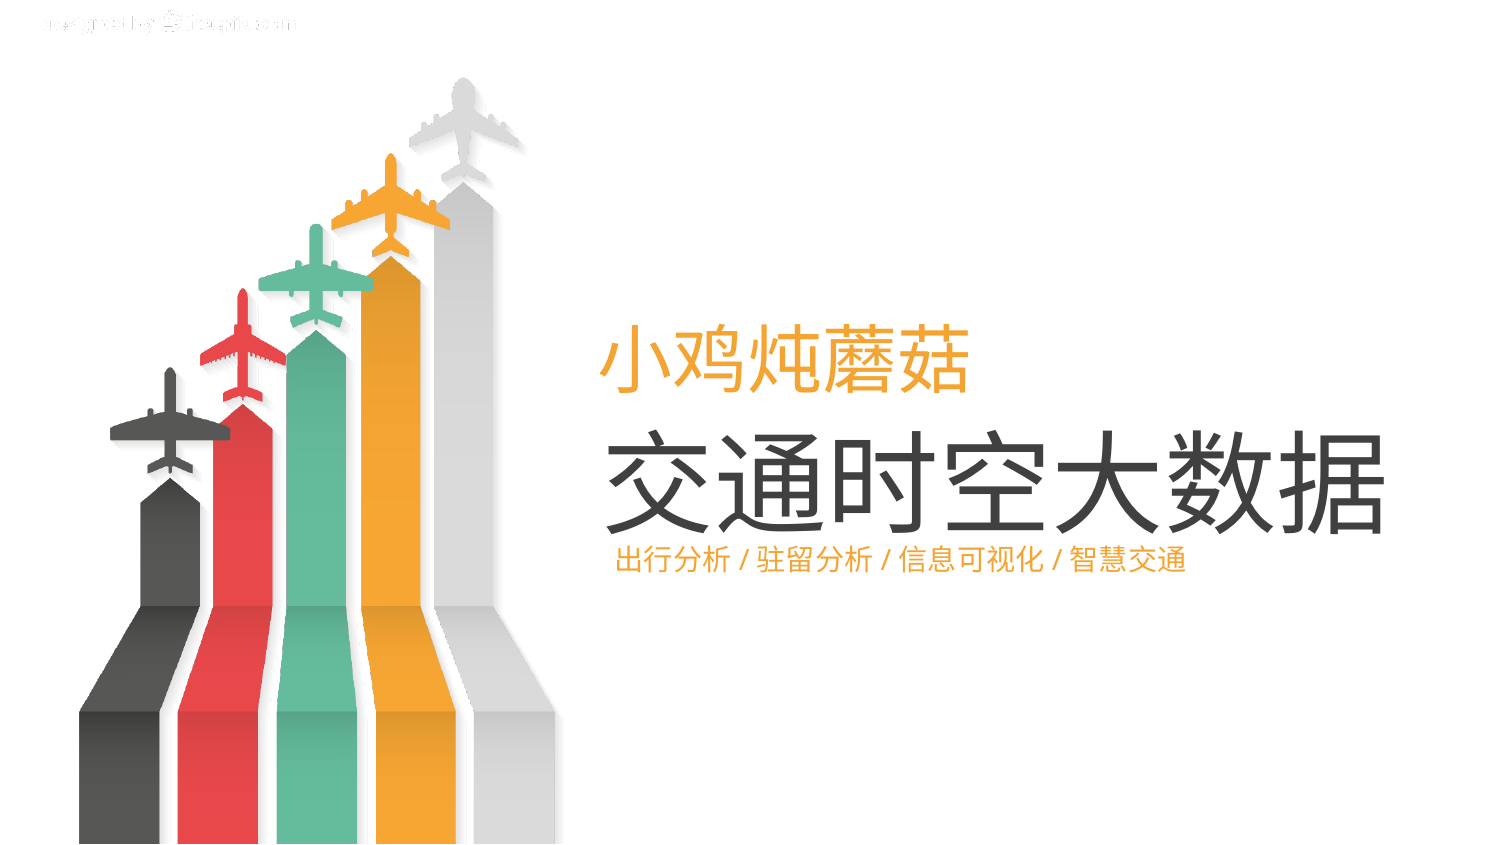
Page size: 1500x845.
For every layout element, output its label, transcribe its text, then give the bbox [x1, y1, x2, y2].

picture [0, 0, 591, 844]
text_box 交通时空大数据 [591, 339, 1453, 554]
text_box 出行分析/驻留分析/信息可视化/智慧交通 [600, 554, 1303, 584]
text_box 小鸡炖蘑菇 [591, 262, 1207, 409]
